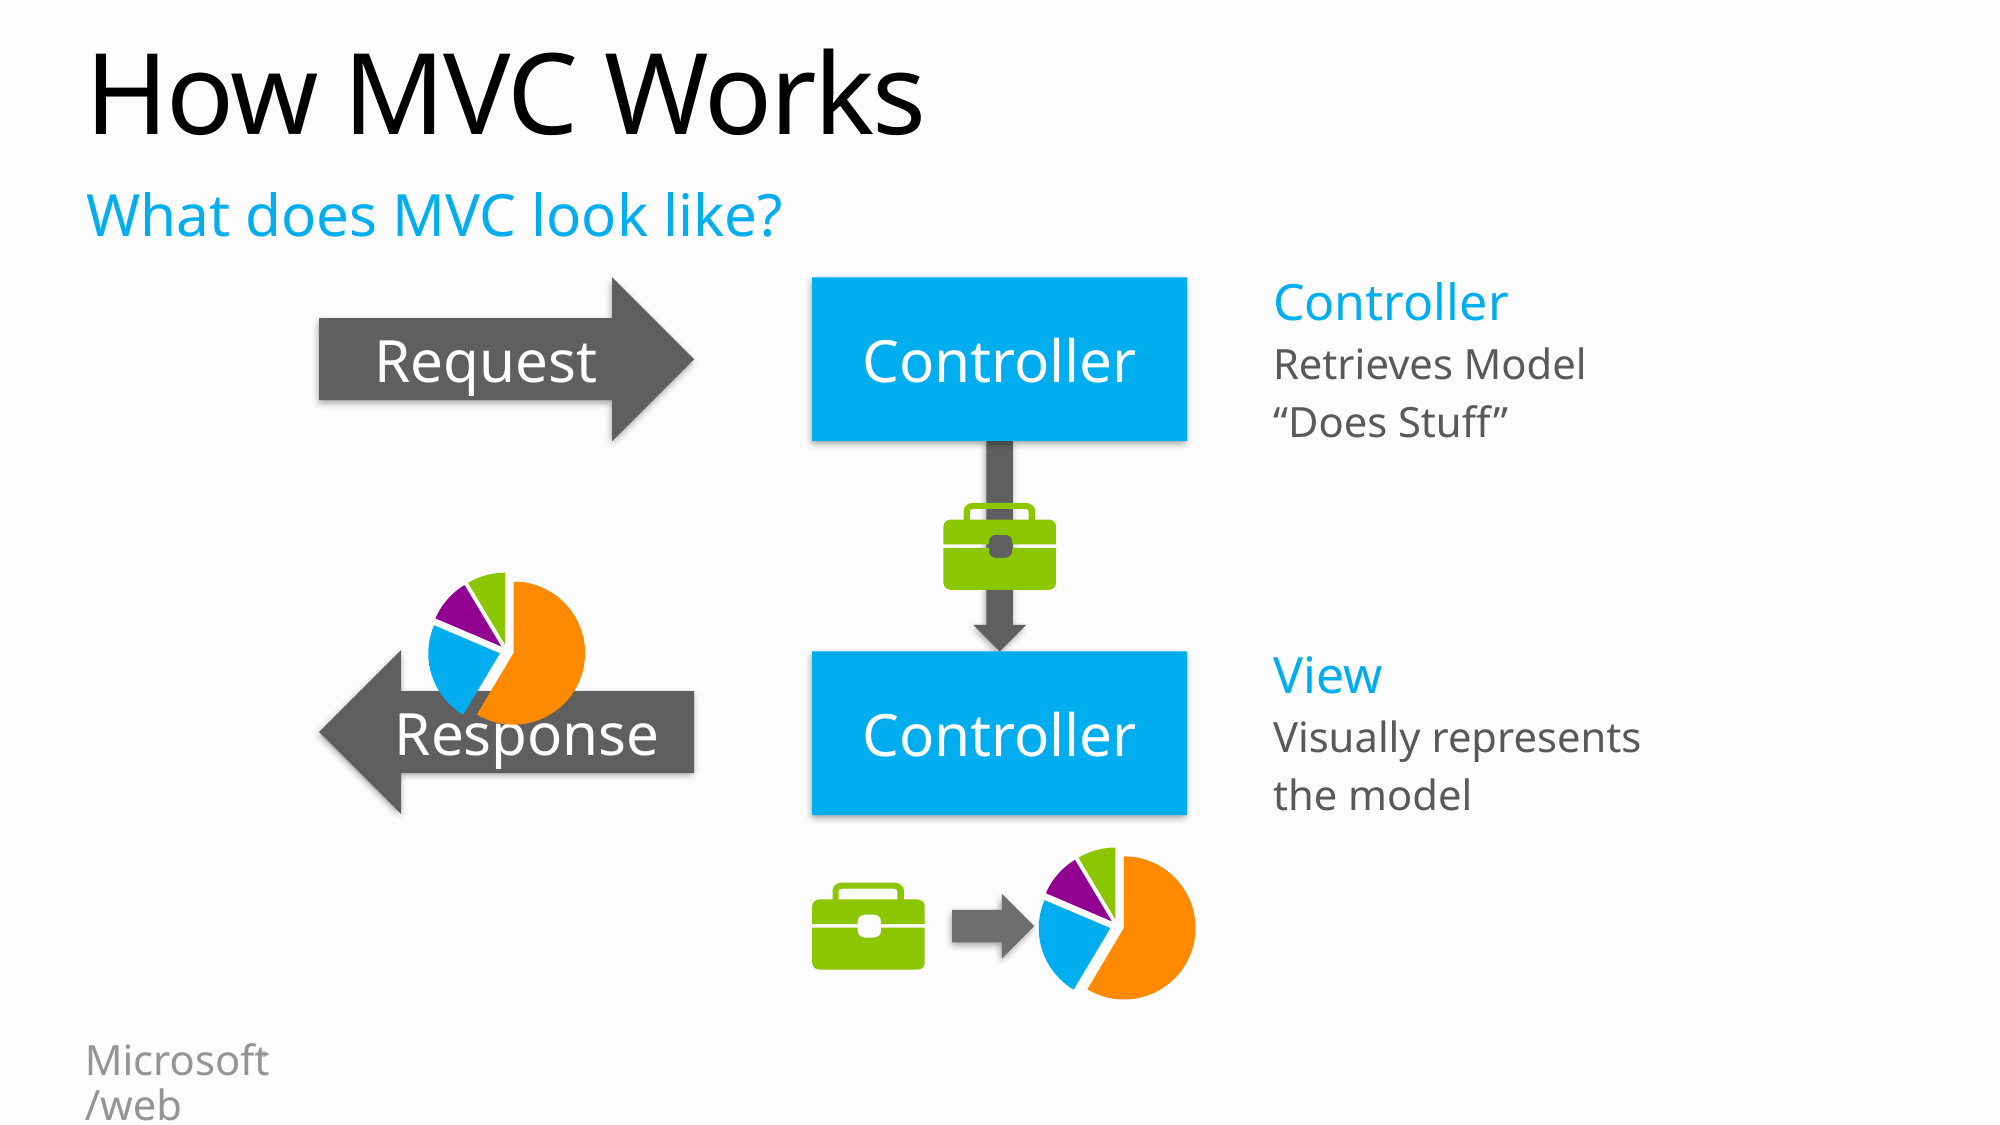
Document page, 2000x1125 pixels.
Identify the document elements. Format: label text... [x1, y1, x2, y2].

text_box Request [318, 276, 695, 442]
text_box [811, 649, 1816, 816]
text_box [811, 882, 1035, 970]
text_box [943, 450, 1057, 648]
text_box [318, 569, 695, 815]
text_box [811, 276, 1816, 442]
chart [1025, 843, 1209, 1009]
text_box What does MVC look like? [86, 184, 1916, 252]
title How MVC Works [85, 37, 1914, 161]
